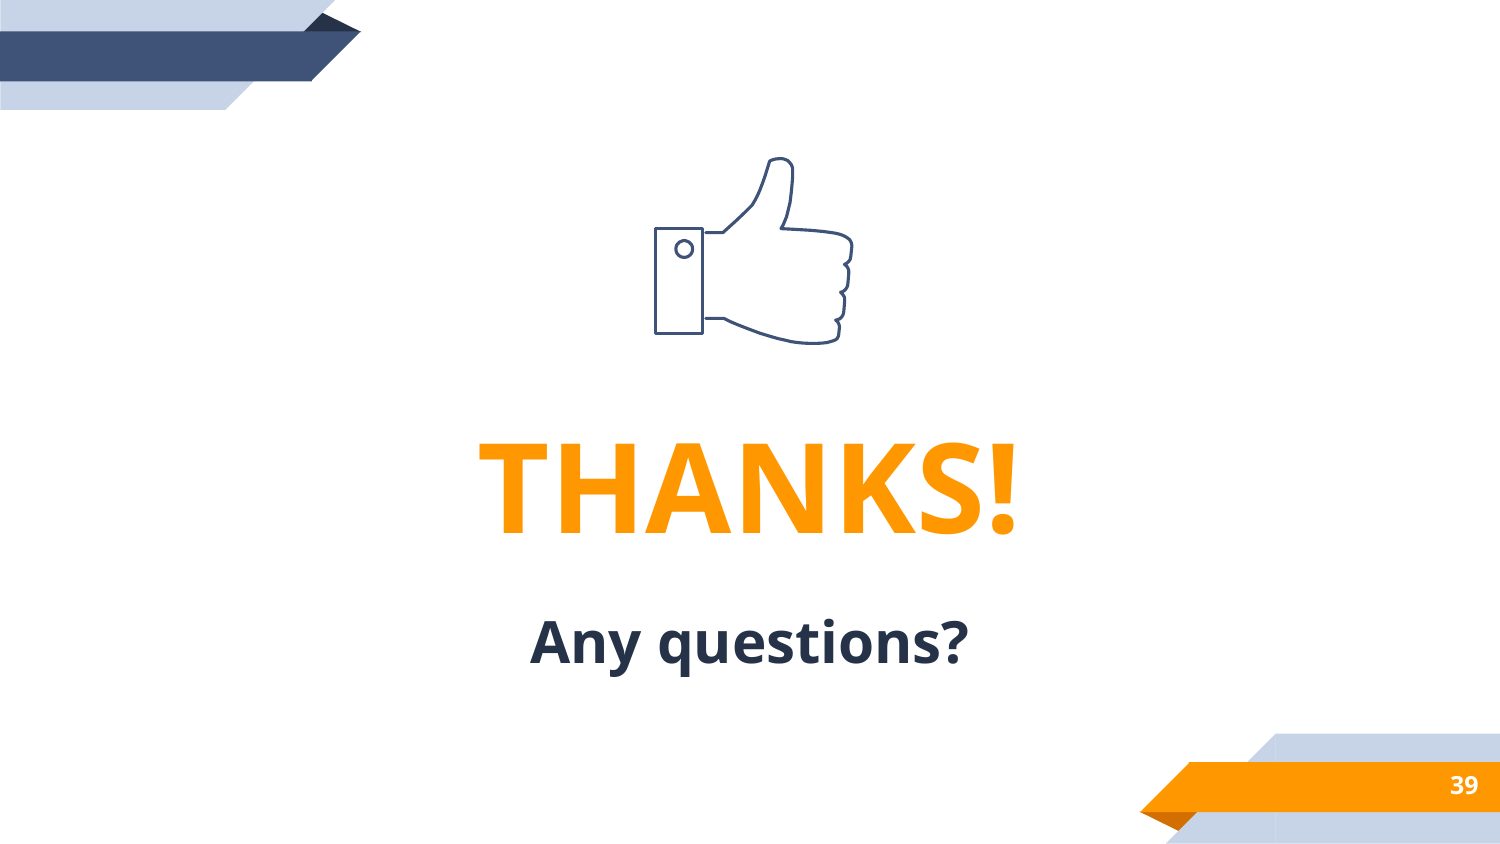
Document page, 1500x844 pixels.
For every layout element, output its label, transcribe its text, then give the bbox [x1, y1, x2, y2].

slide_number 39 [1249, 760, 1494, 813]
title THANKS! [209, 387, 1291, 529]
subtitle Any questions? [209, 529, 1291, 750]
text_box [655, 158, 853, 344]
